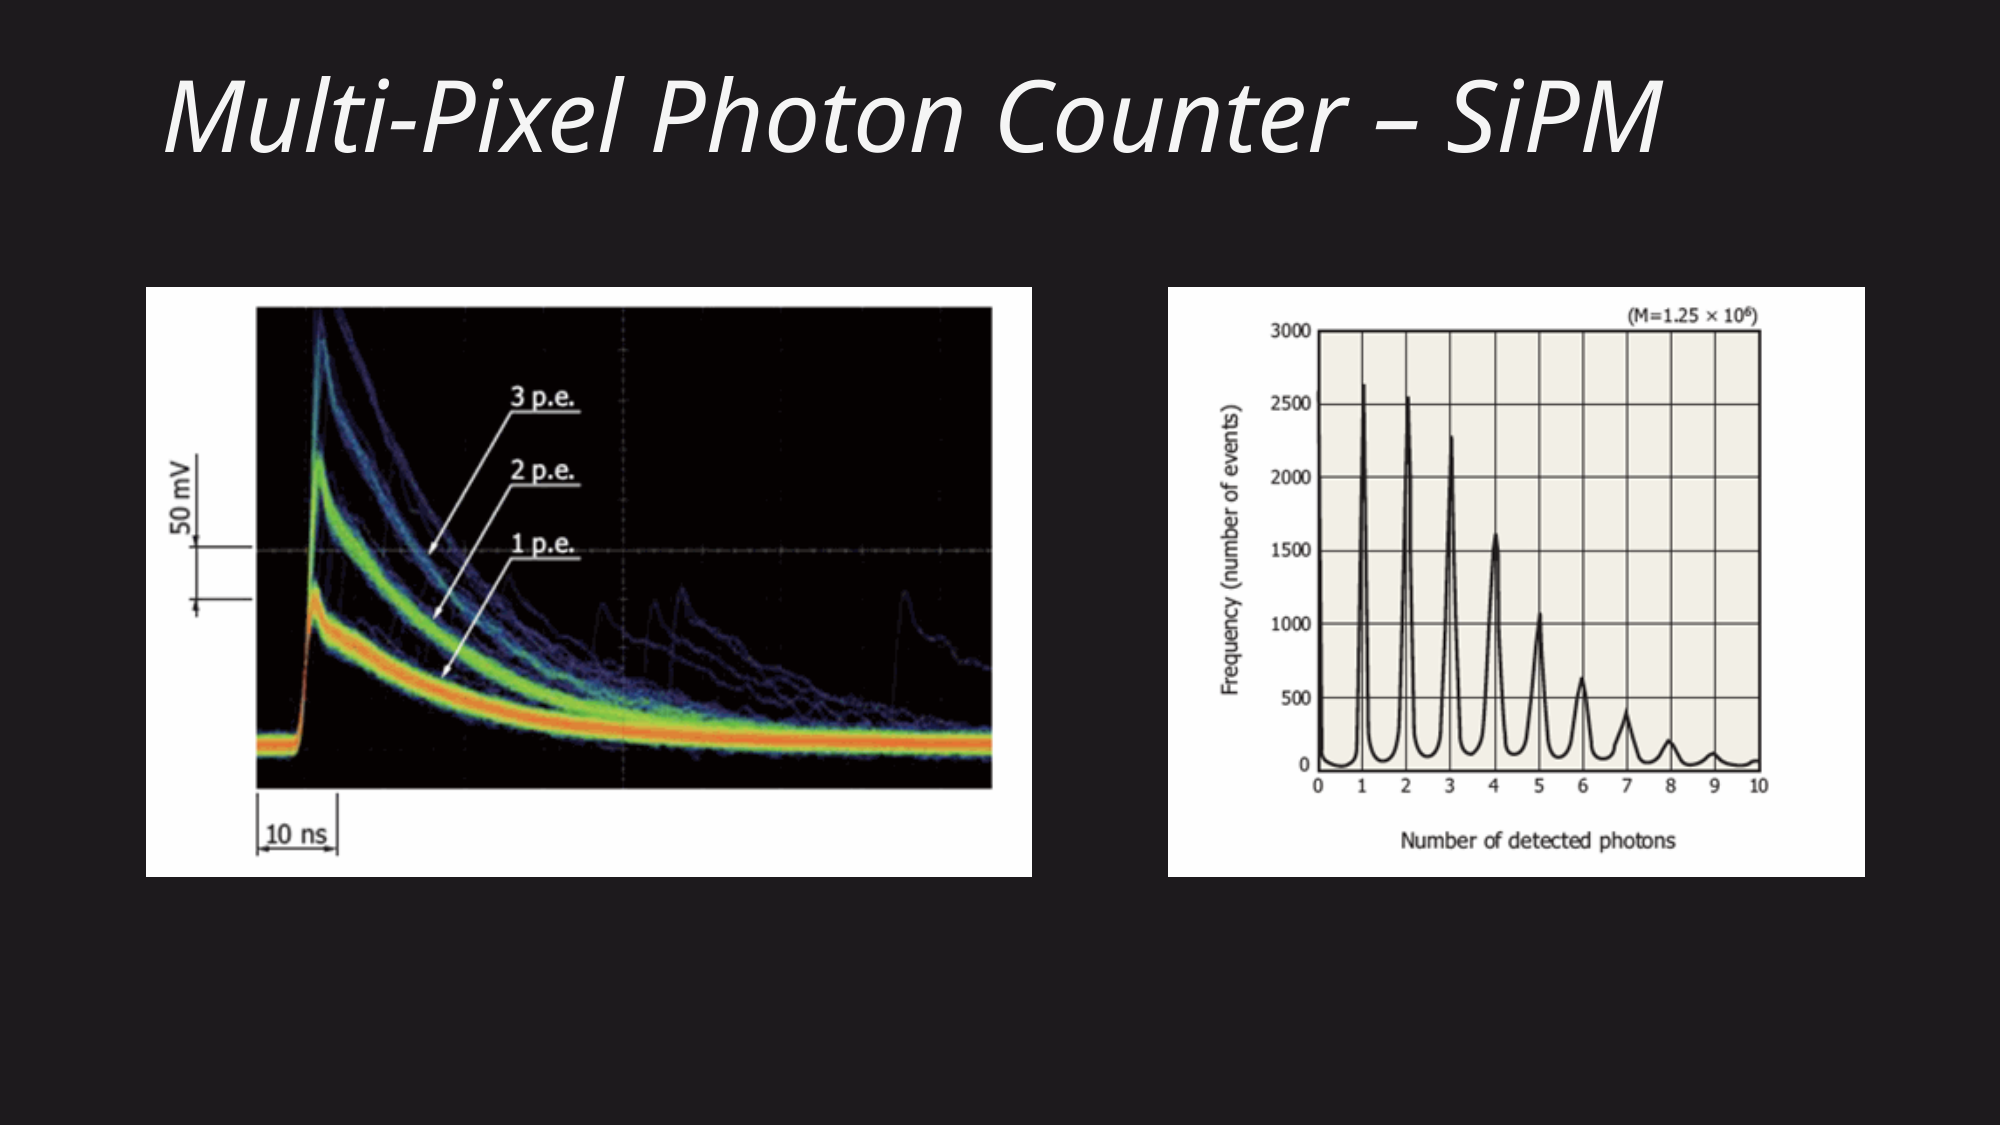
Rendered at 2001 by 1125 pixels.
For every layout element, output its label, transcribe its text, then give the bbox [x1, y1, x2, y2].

picture [1168, 287, 1865, 877]
title Multi-Pixel Photon Counter – SiPM [146, 33, 1865, 211]
picture [146, 287, 1032, 877]
